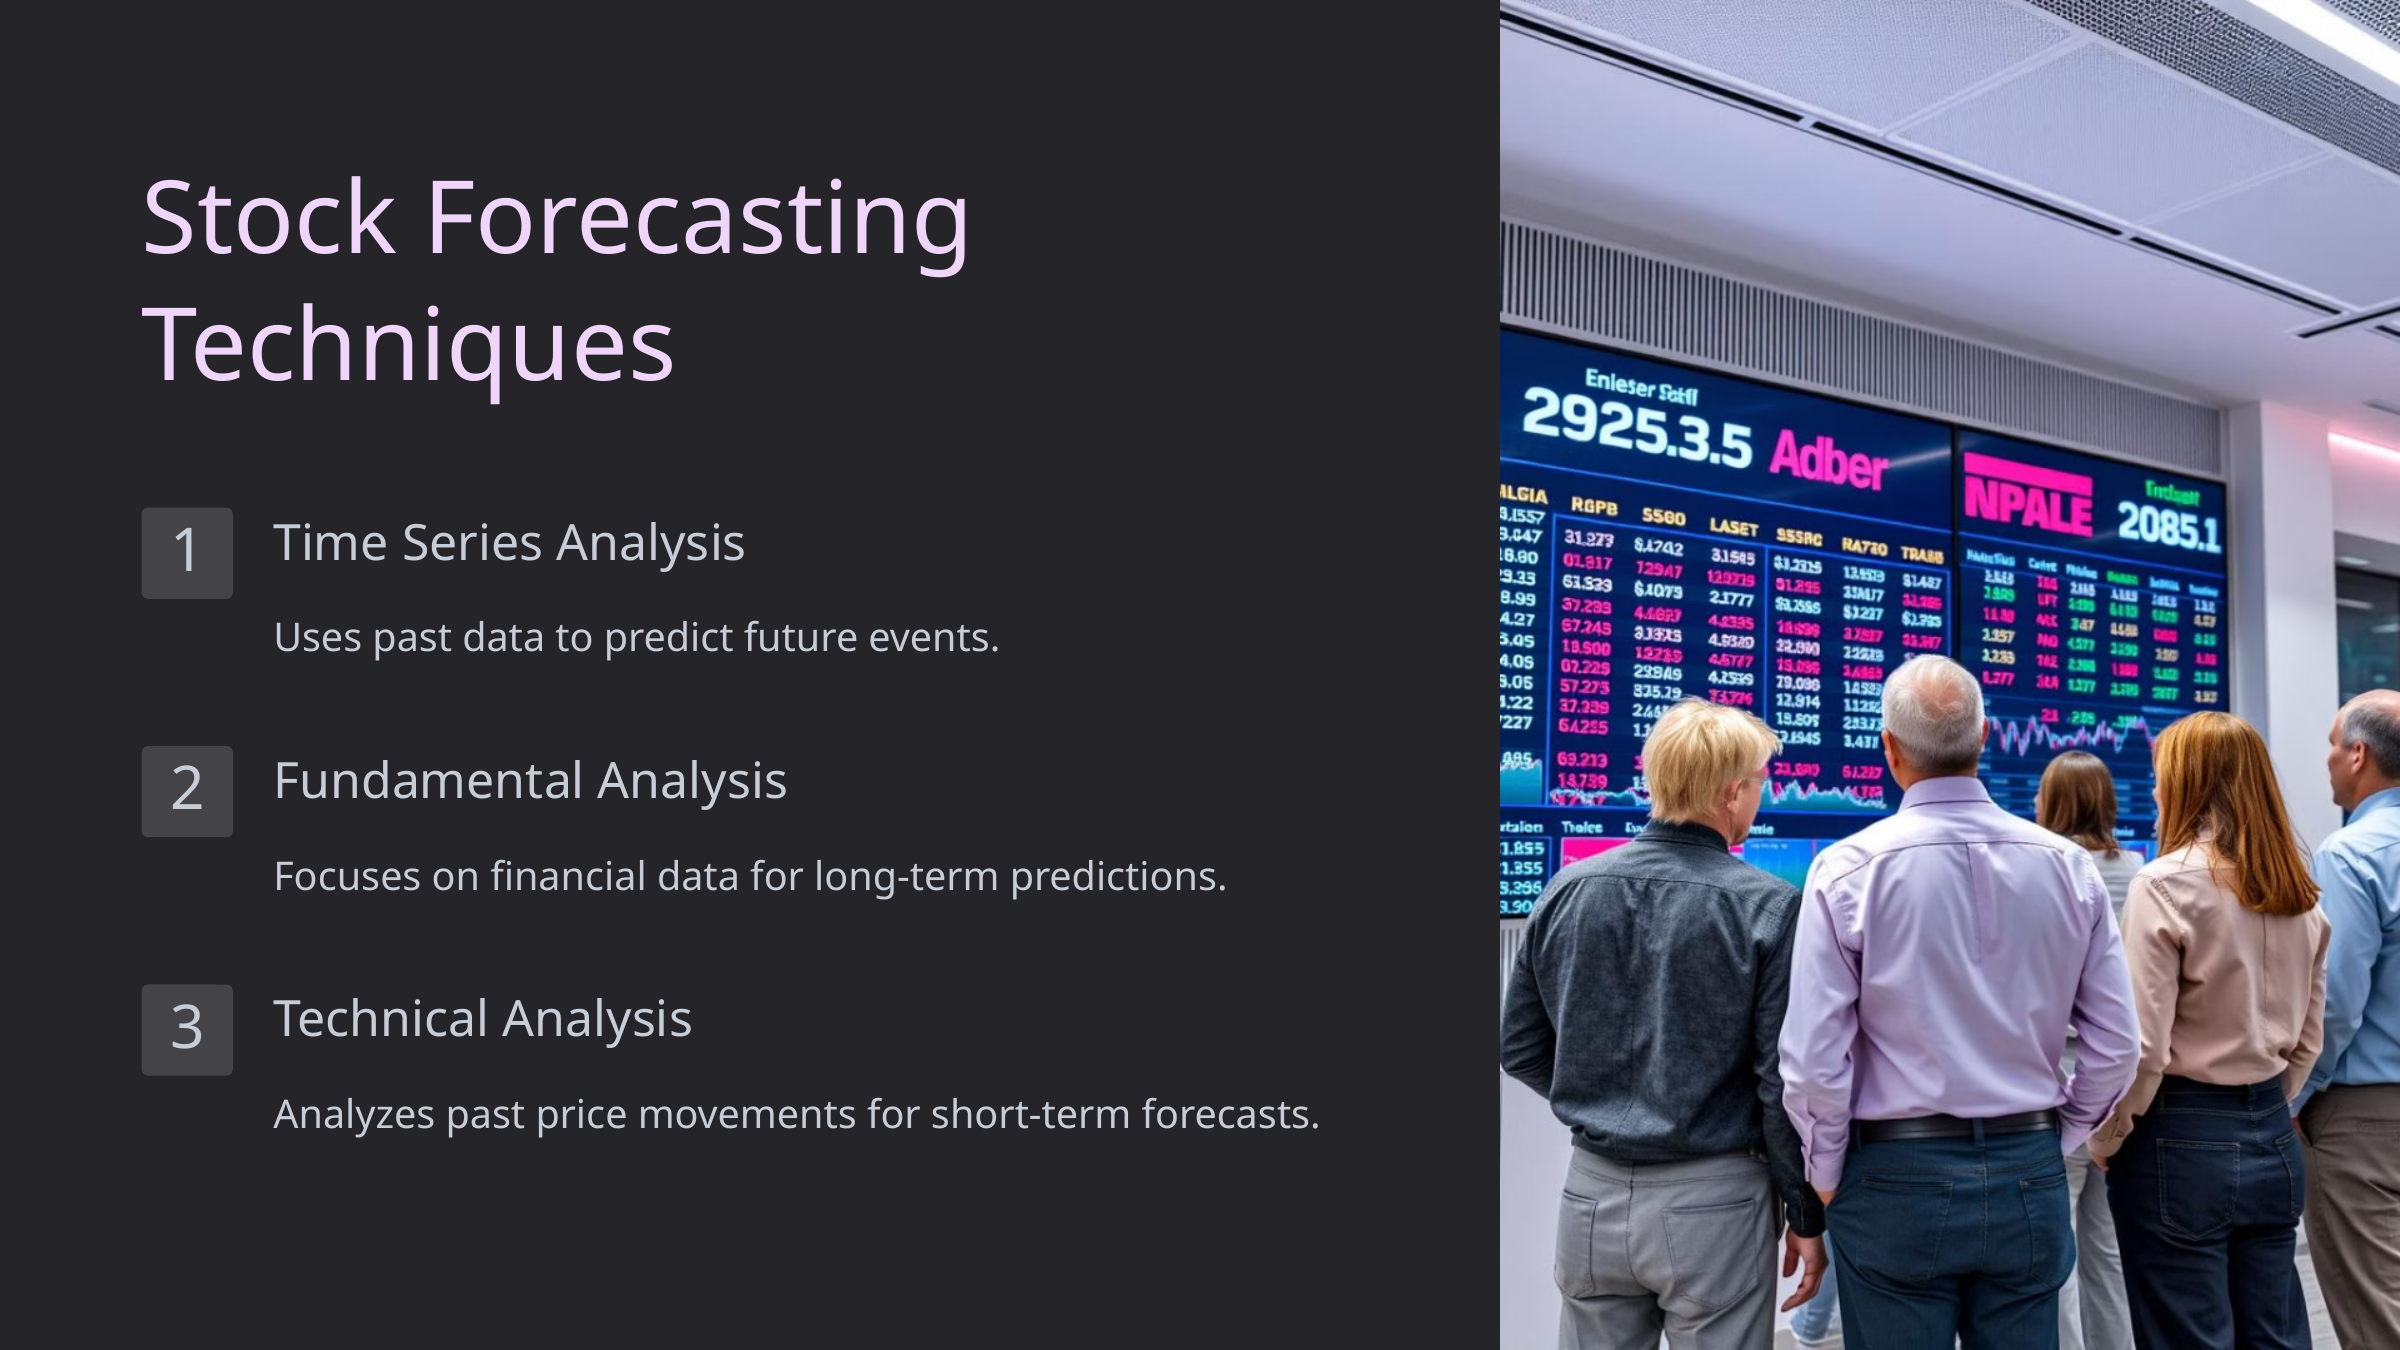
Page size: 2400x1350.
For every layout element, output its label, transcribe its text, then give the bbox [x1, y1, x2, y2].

text_box [141, 507, 233, 599]
text_box Technical Analysis [273, 984, 780, 1048]
text_box [141, 984, 233, 1076]
picture [1499, 0, 2400, 1350]
text_box Analyzes past price movements for short-term forecasts. [273, 1072, 1359, 1202]
text_box Focuses on financial data for long-term predictions. [273, 833, 1359, 899]
text_box Fundamental Analysis [273, 746, 793, 810]
text_box [141, 746, 233, 838]
text_box 3 [169, 999, 205, 1061]
text_box Uses past data to predict future events. [273, 595, 1359, 661]
text_box 2 [170, 761, 204, 822]
text_box 1 [175, 522, 199, 584]
text_box Time Series Analysis [273, 507, 780, 571]
text_box Stock Forecasting Techniques [141, 148, 1359, 402]
